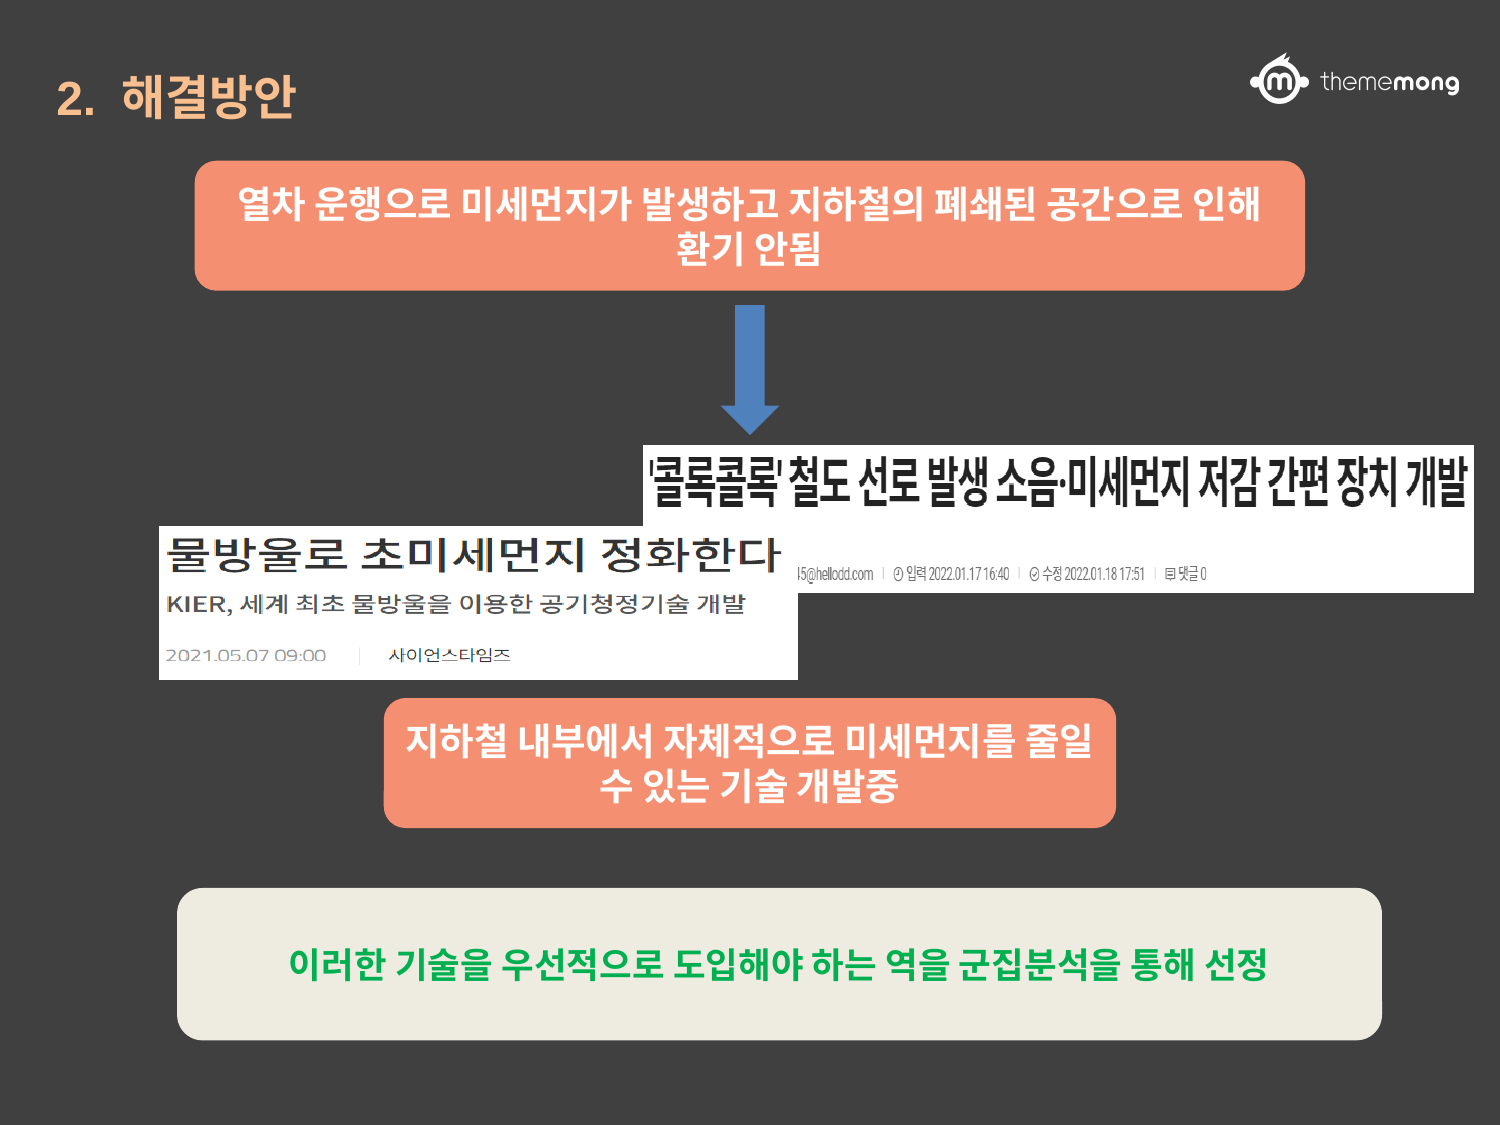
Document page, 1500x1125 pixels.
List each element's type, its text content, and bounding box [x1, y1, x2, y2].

title 2. 해결방안 [41, 66, 1247, 270]
picture [159, 444, 1474, 680]
text_box 열차 운행으로 미세먼지가 발생하고 지하철의 폐쇄된 공간으로 인해 환기 안됨 [194, 160, 1306, 291]
text_box [720, 305, 780, 436]
picture [1250, 52, 1459, 104]
text_box 이러한 기술을 우선적으로 도입해야 하는 역을 군집분석을 통해 선정 [177, 887, 1383, 1041]
text_box 지하철 내부에서 자체적으로 미세먼지를 줄일 수 있는 기술 개발중 [383, 698, 1117, 829]
